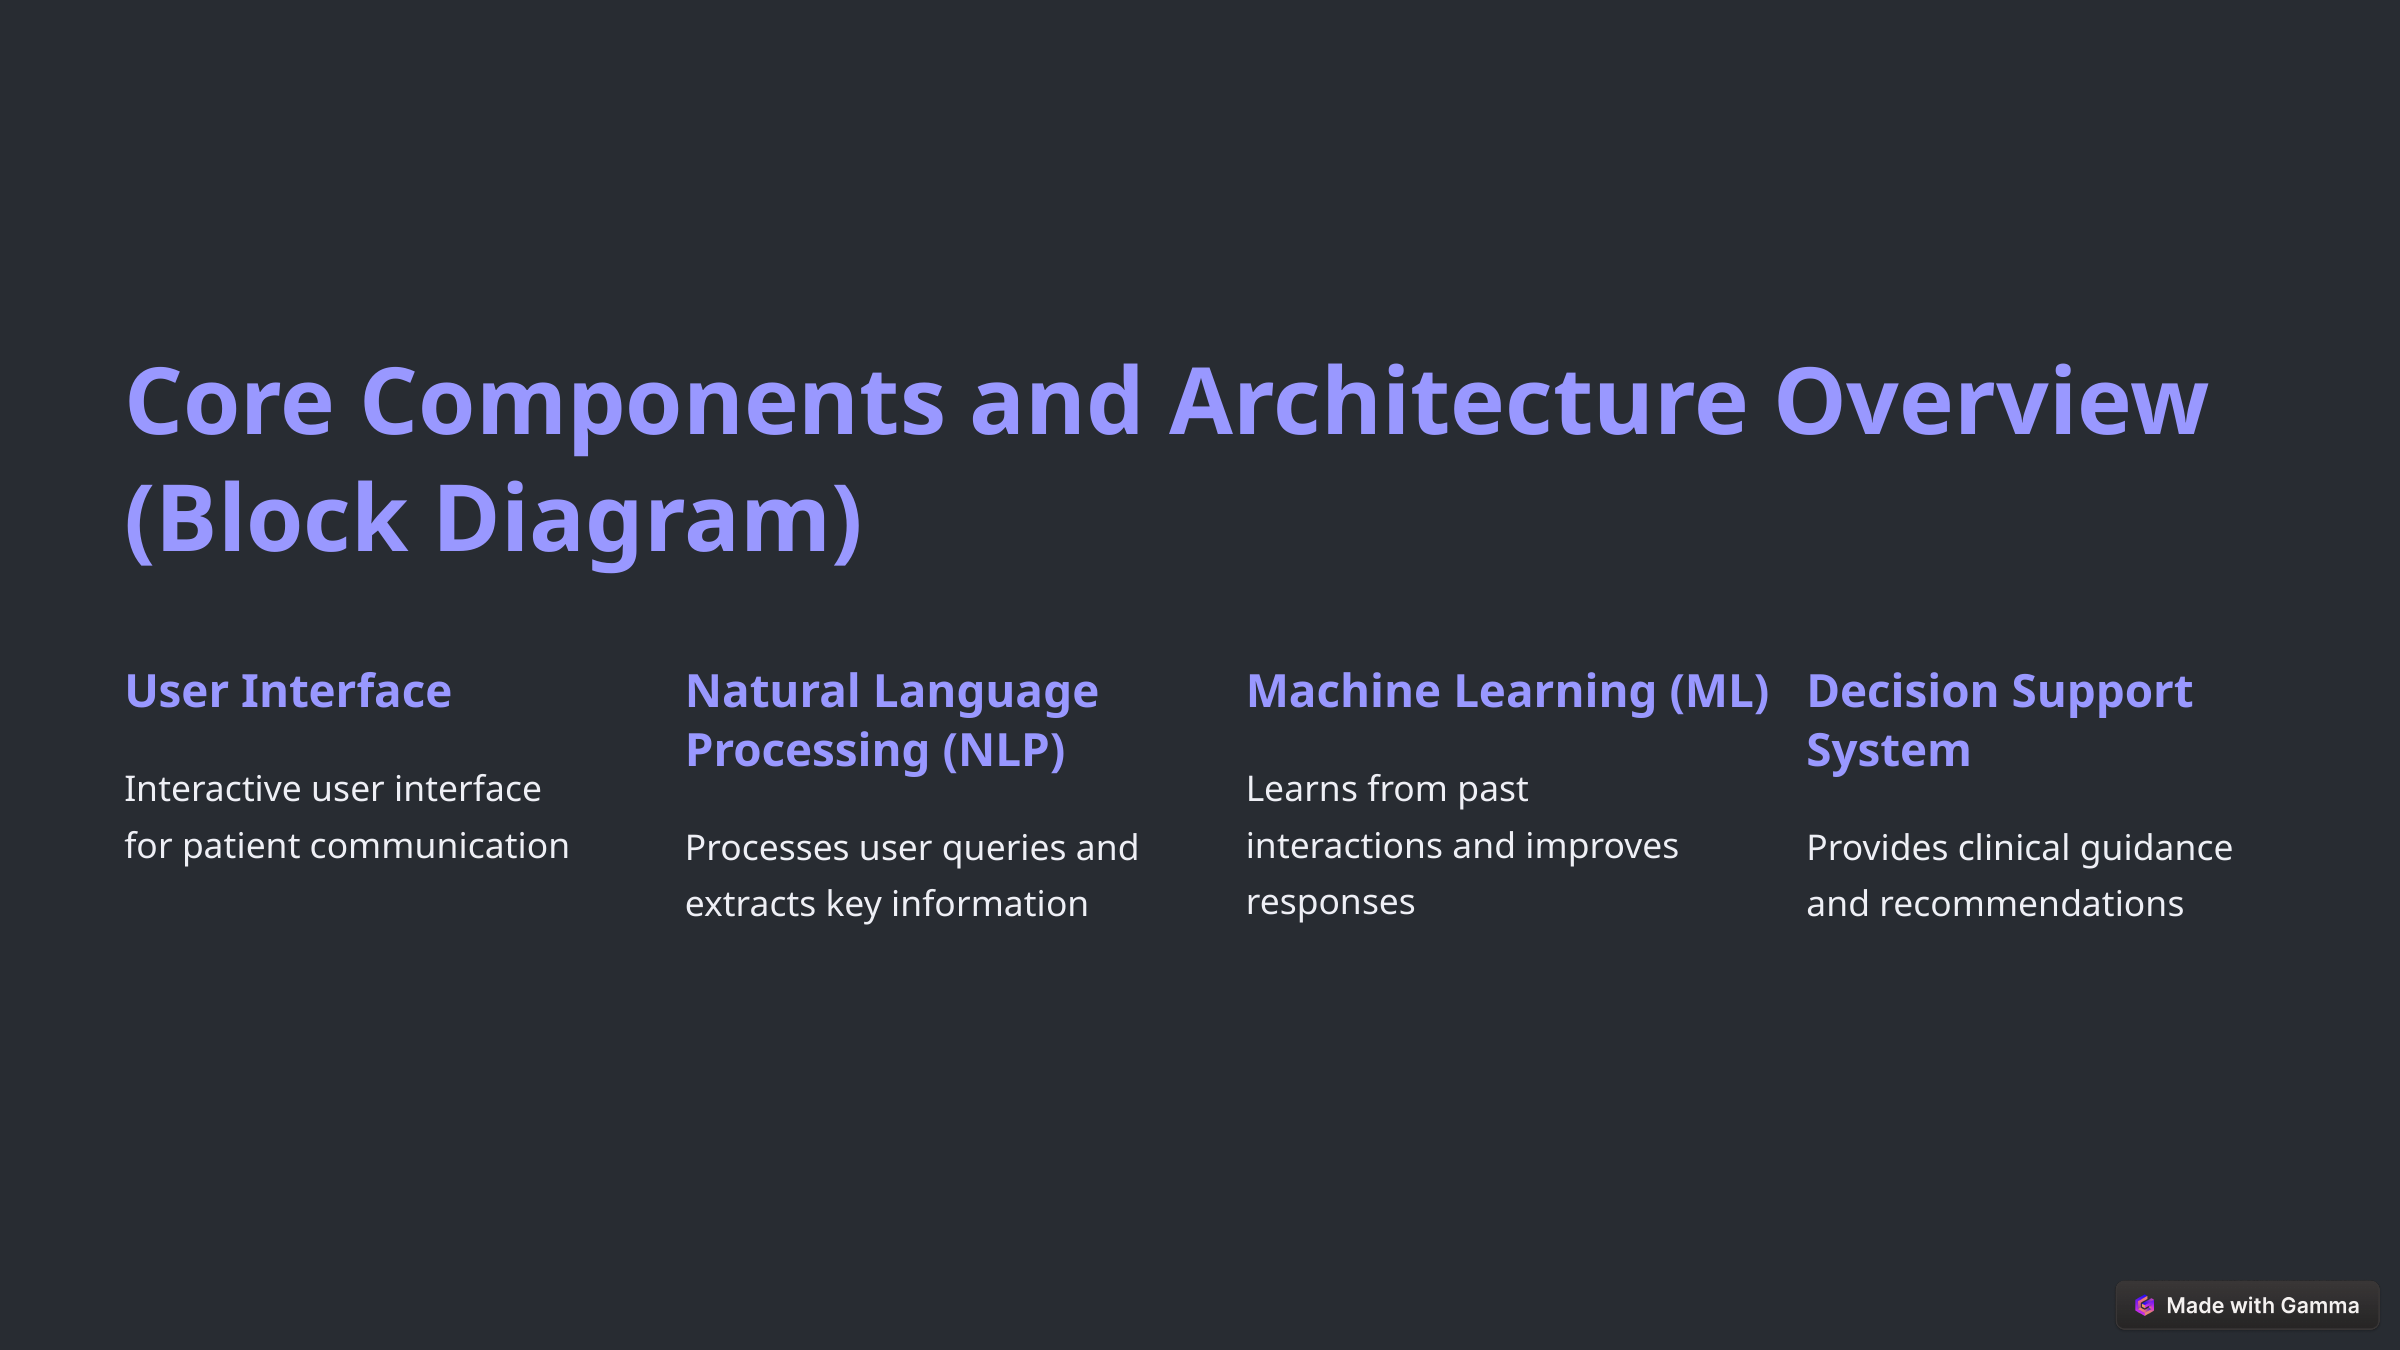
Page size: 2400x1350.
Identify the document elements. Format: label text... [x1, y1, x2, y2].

text_box Interactive user interface for patient communication [124, 752, 598, 924]
text_box Natural Language Processing (NLP) [685, 658, 1158, 776]
text_box Decision Support System [1806, 658, 2280, 776]
text_box Processes user queries and extracts key information [685, 811, 1158, 982]
text_box Core Components and Architecture Overview (Block Diagram) [124, 336, 2276, 570]
text_box Learns from past interactions and improves responses [1245, 752, 1719, 924]
text_box User Interface [124, 658, 592, 718]
text_box Machine Learning (ML) [1245, 658, 1714, 718]
picture [2106, 1271, 2389, 1339]
text_box Provides clinical guidance and recommendations [1806, 811, 2280, 925]
